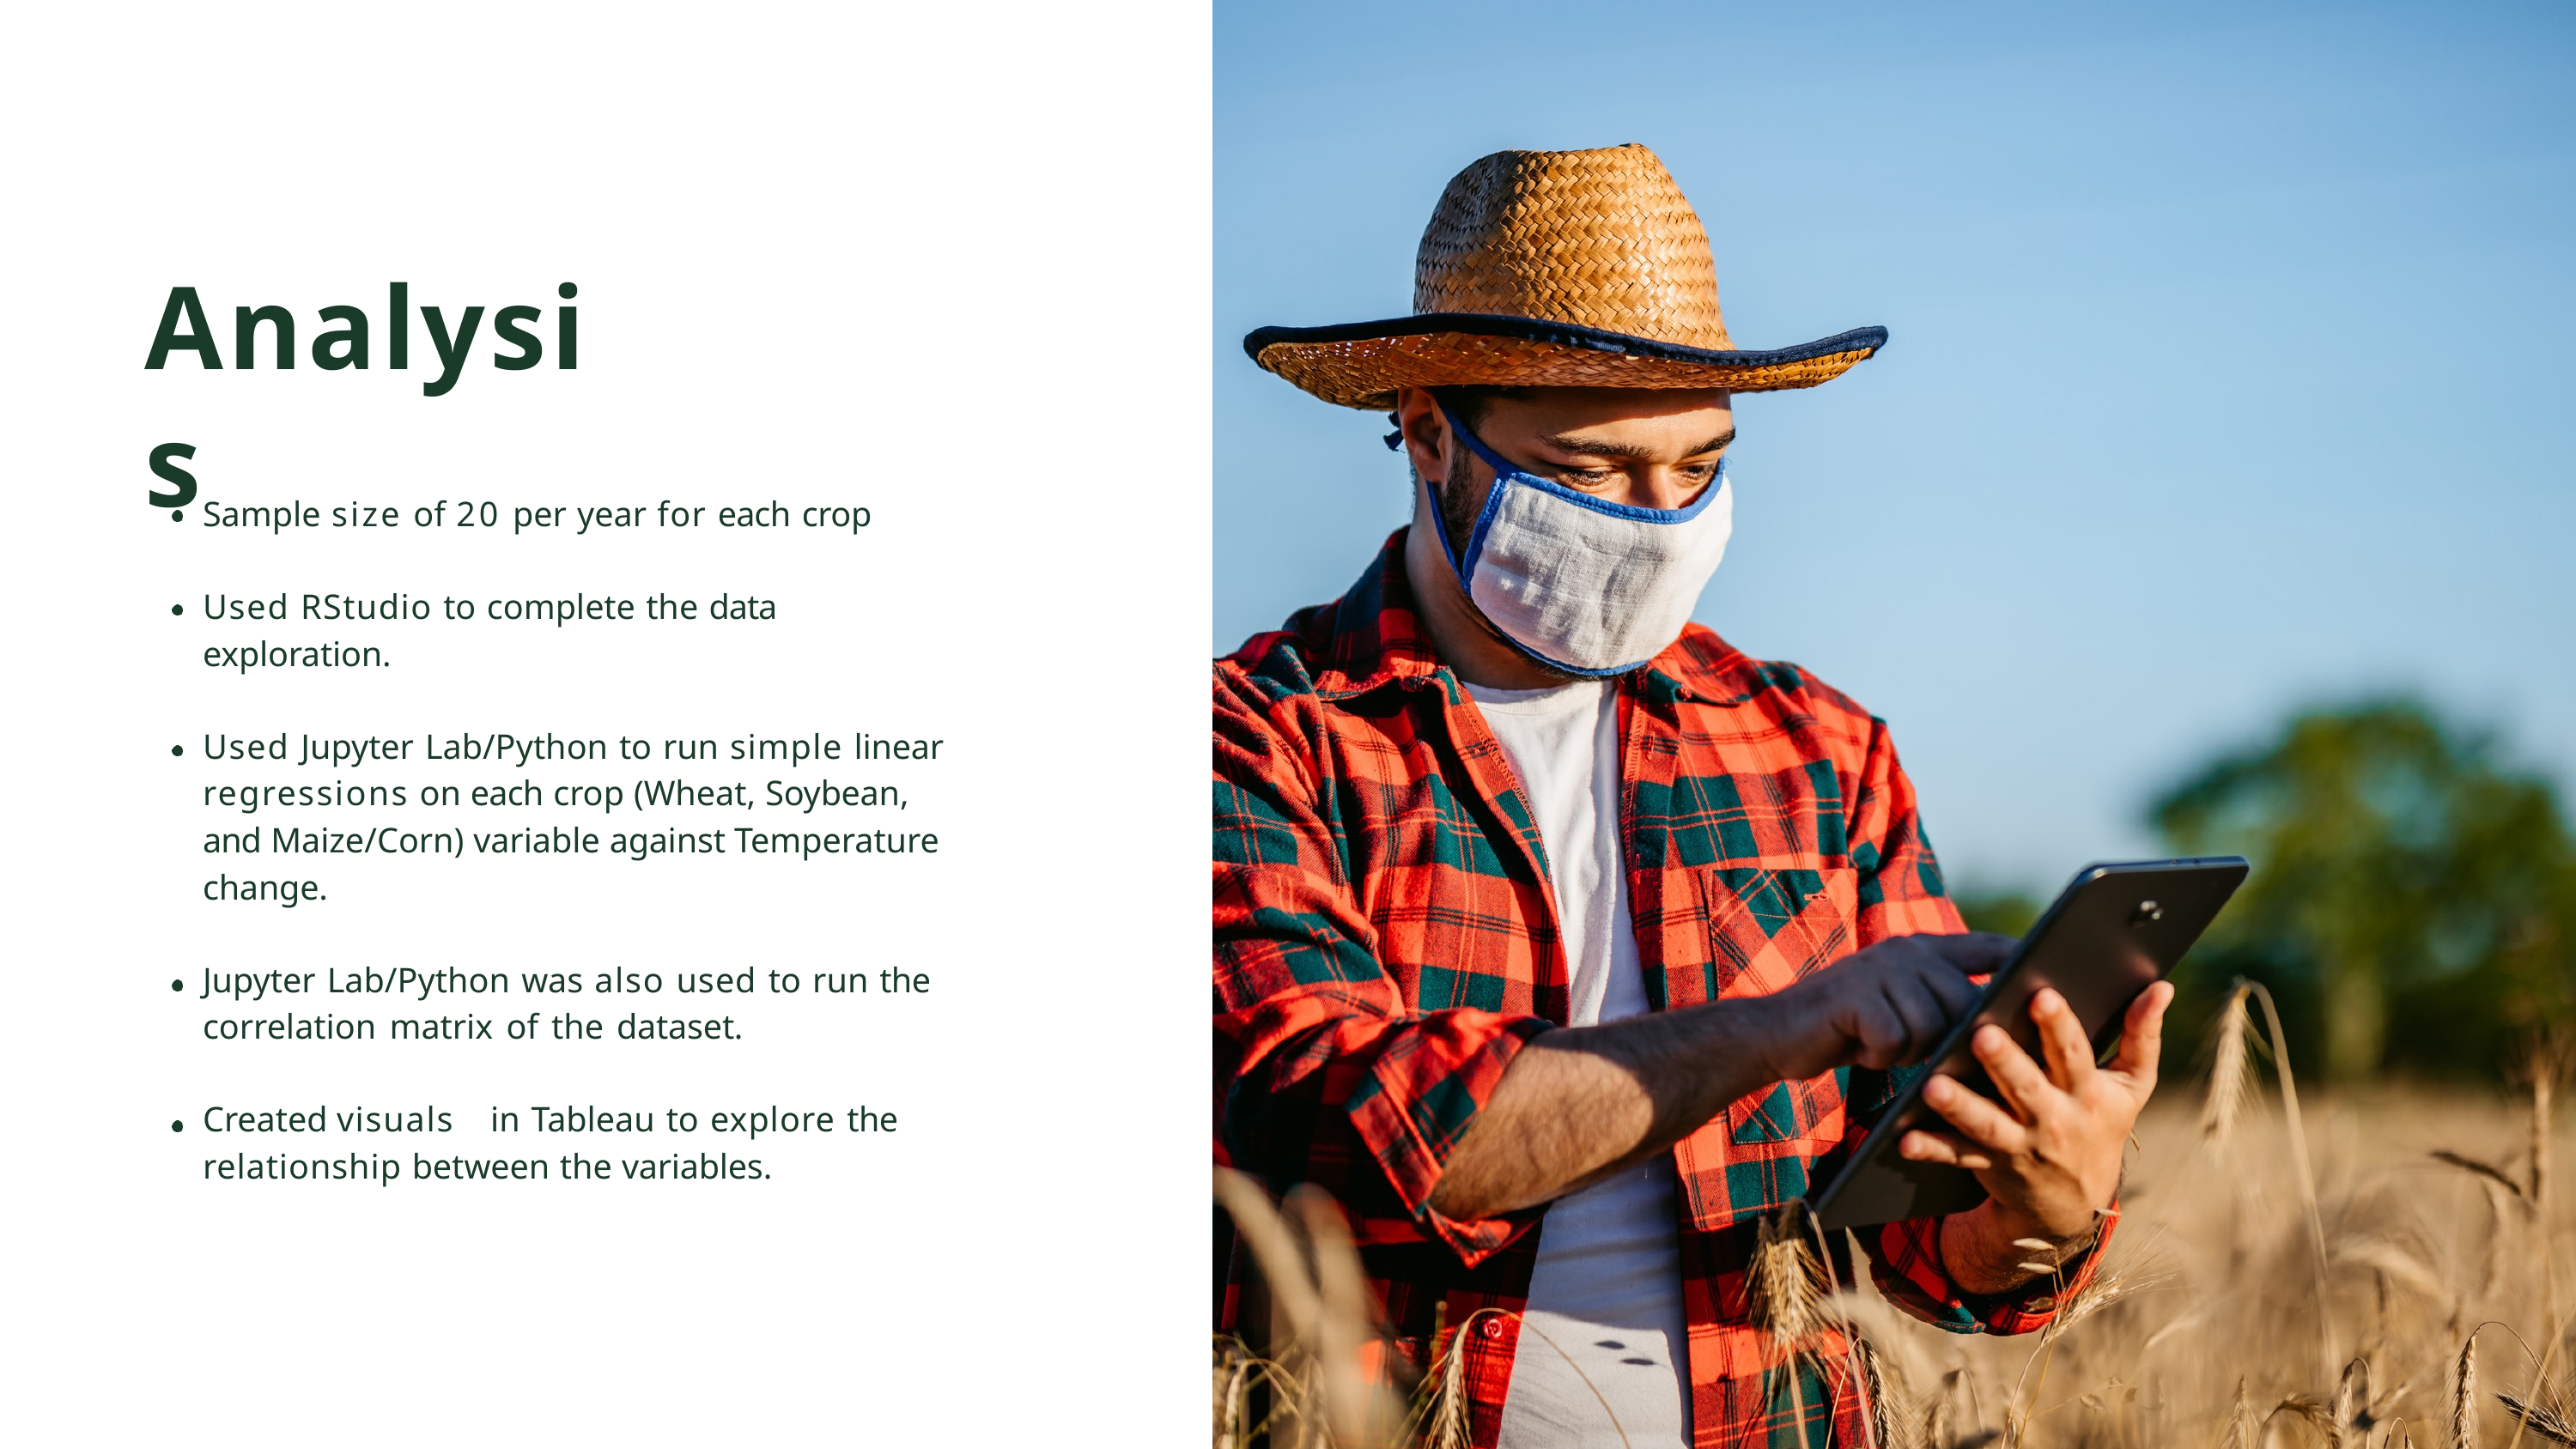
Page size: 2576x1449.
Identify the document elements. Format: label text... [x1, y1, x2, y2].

title Analysis [143, 252, 639, 530]
text_box Sample size of 20 per year for each crop Used RStudio to complete the data exploration. Used Jupyter Lab/Python to run simple linear regressions on each crop (Wheat, Soybean, and Maize/Corn) variable against Temperature change. Jupyter Lab/Python was also used to run the correlation matrix of the dataset. Created visuals in Tableau to explore the relationship between the variables. [200, 490, 969, 1186]
picture [171, 510, 183, 522]
picture [171, 744, 183, 756]
picture [171, 979, 183, 991]
picture [1212, 0, 2576, 1449]
picture [171, 603, 183, 615]
picture [171, 1120, 183, 1132]
